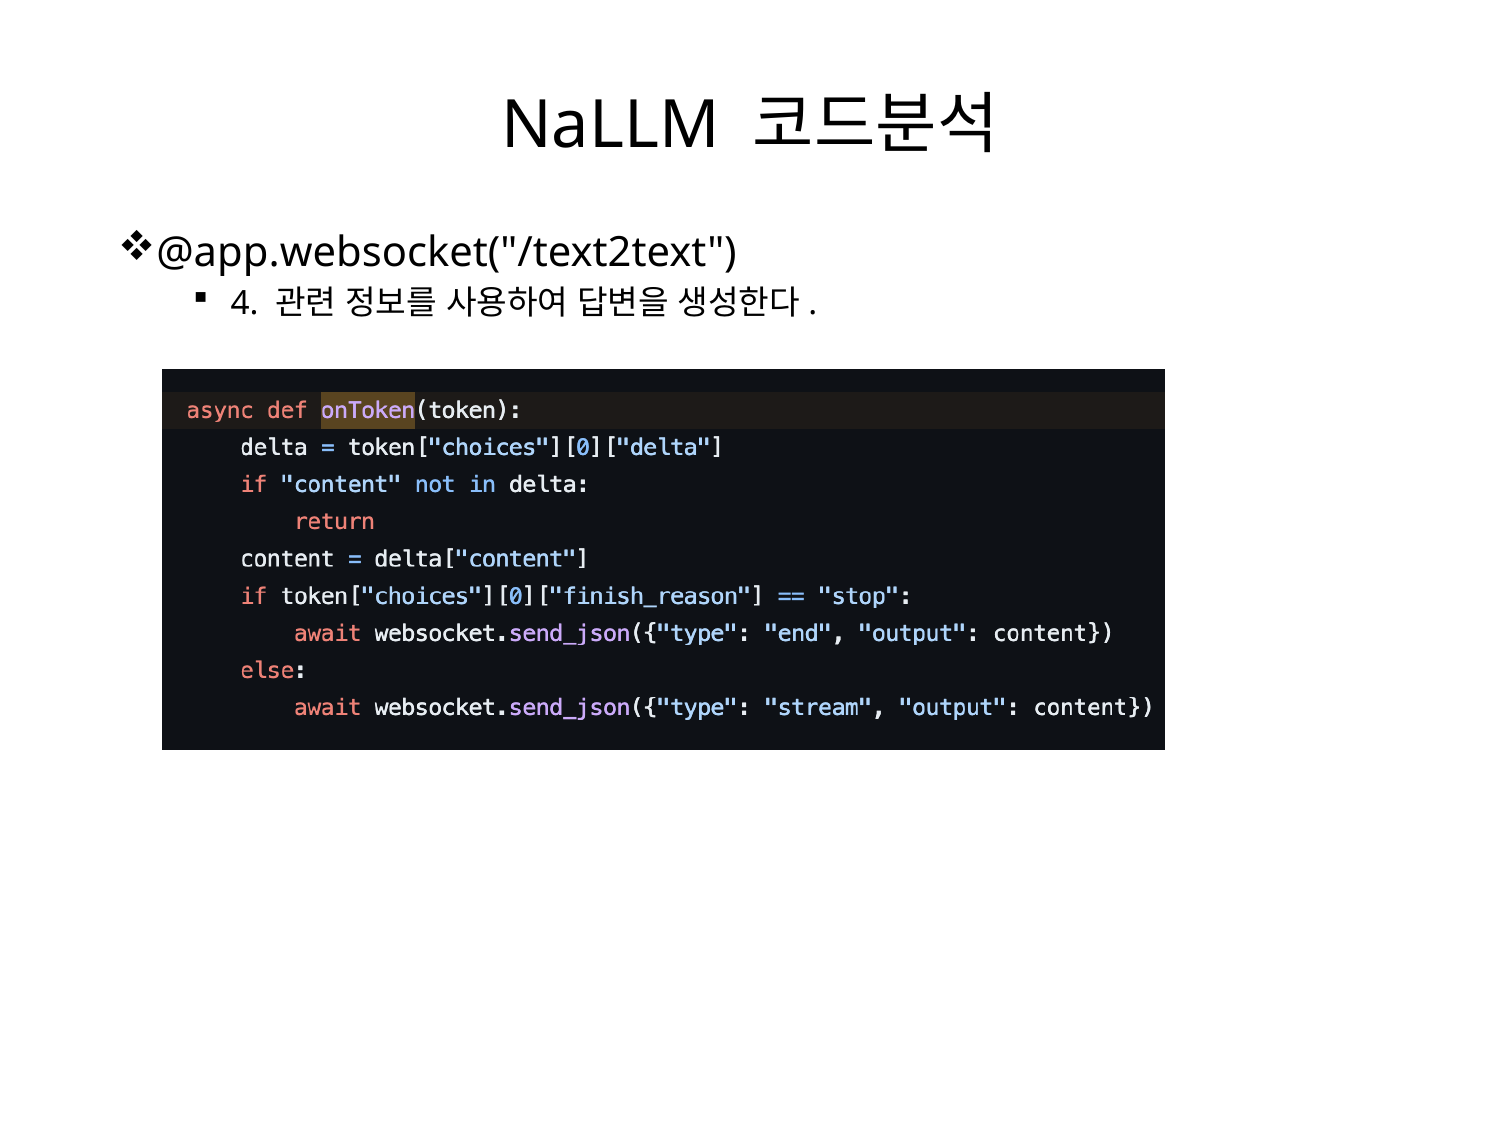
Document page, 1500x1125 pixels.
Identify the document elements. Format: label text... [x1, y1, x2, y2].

list @app.websocket("/text2text") 4. 관련 정보를 사용하여 답변을 생성한다. [103, 222, 1397, 1014]
picture [162, 369, 1165, 750]
text_box NaLLM 코드분석 [103, 59, 1397, 193]
